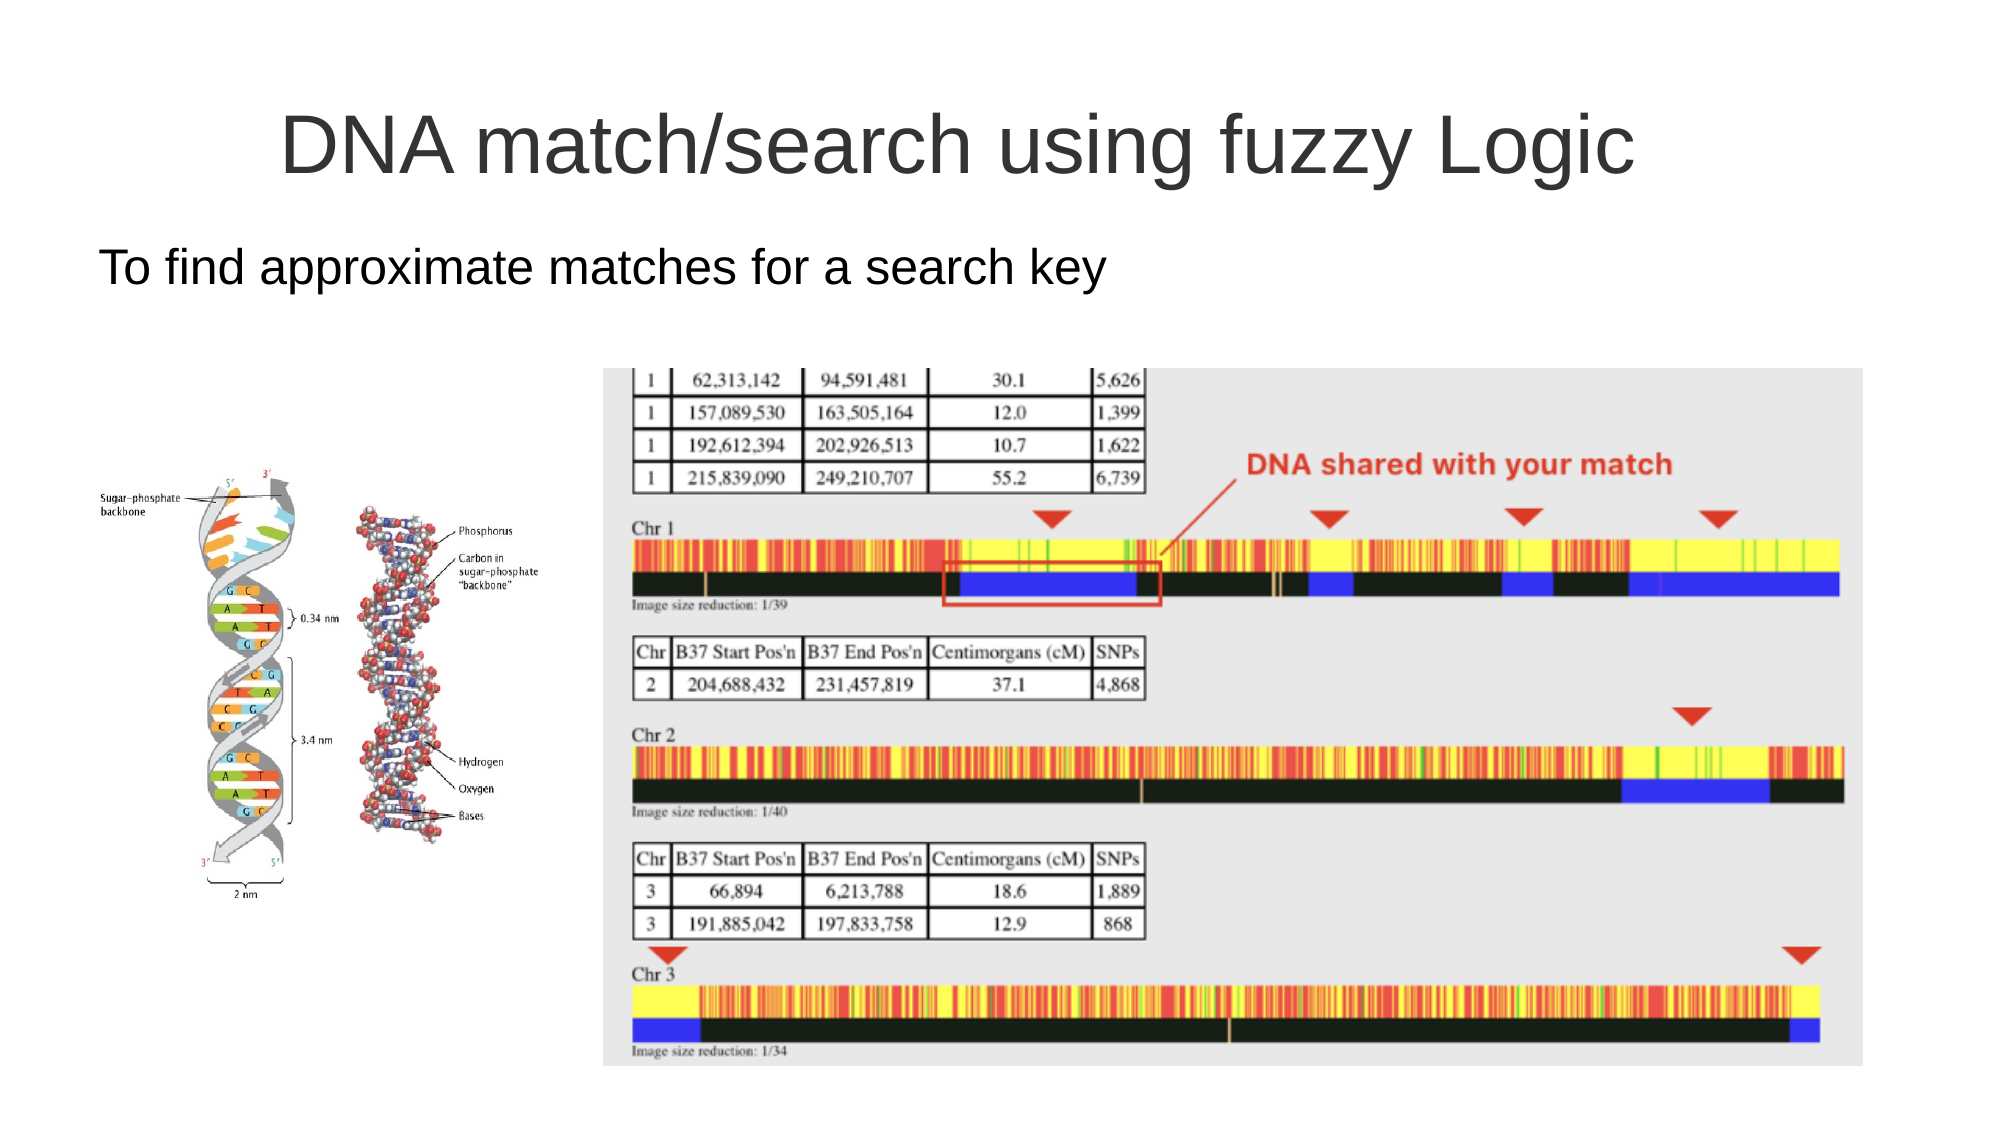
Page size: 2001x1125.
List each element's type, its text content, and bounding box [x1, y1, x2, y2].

picture [95, 462, 542, 903]
title DNA match/search using fuzzy Logic [95, 75, 1821, 219]
picture [603, 368, 1863, 1066]
text_box To find approximate matches for a search key [83, 226, 1123, 302]
